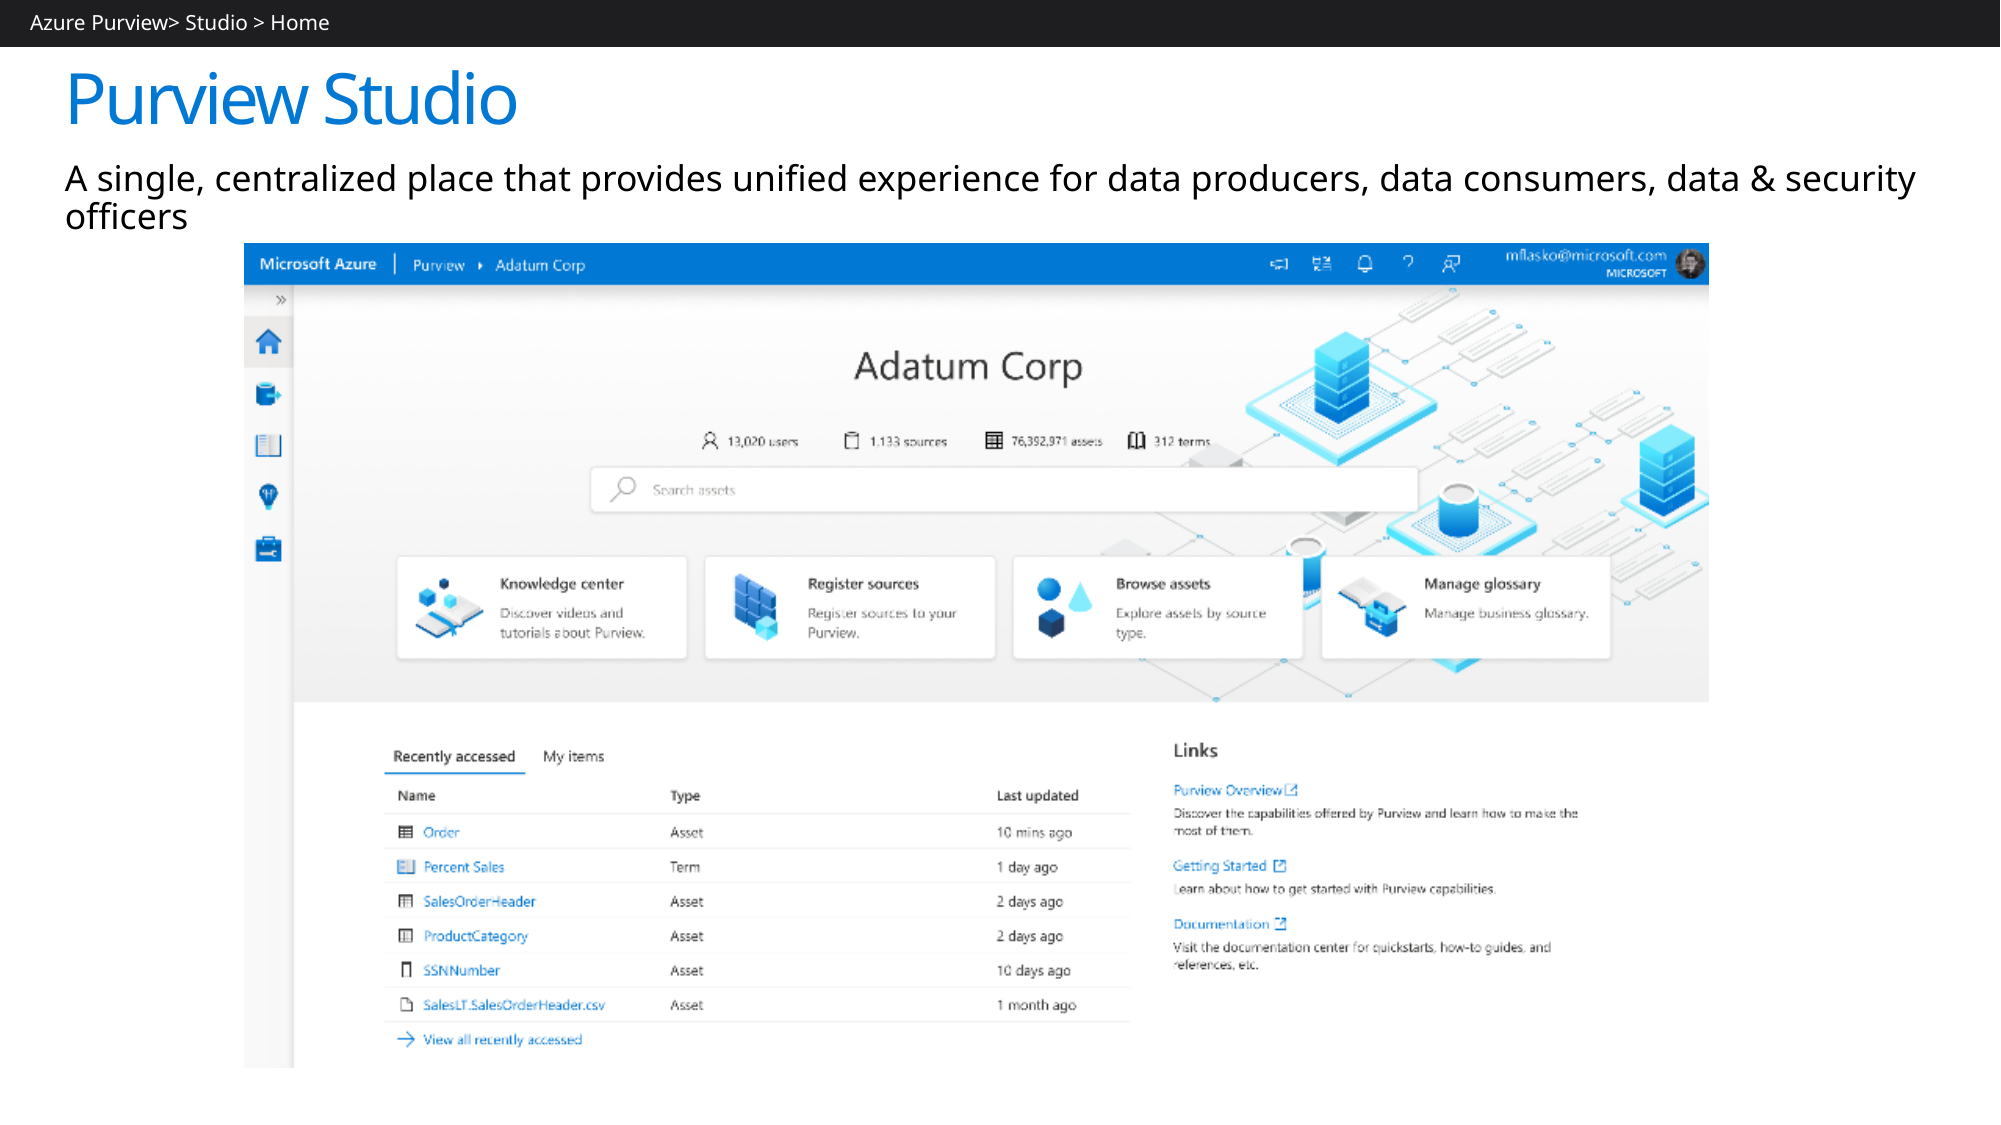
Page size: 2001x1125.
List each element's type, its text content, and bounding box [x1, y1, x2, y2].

text_box Purview Studio [64, 47, 977, 160]
picture [243, 243, 1709, 1068]
text_box A single, centralized place that provides unified experience for data producers, data consumers, data & security officers [64, 160, 2000, 233]
text_box Azure Purview> Studio > Home [0, 0, 2000, 47]
